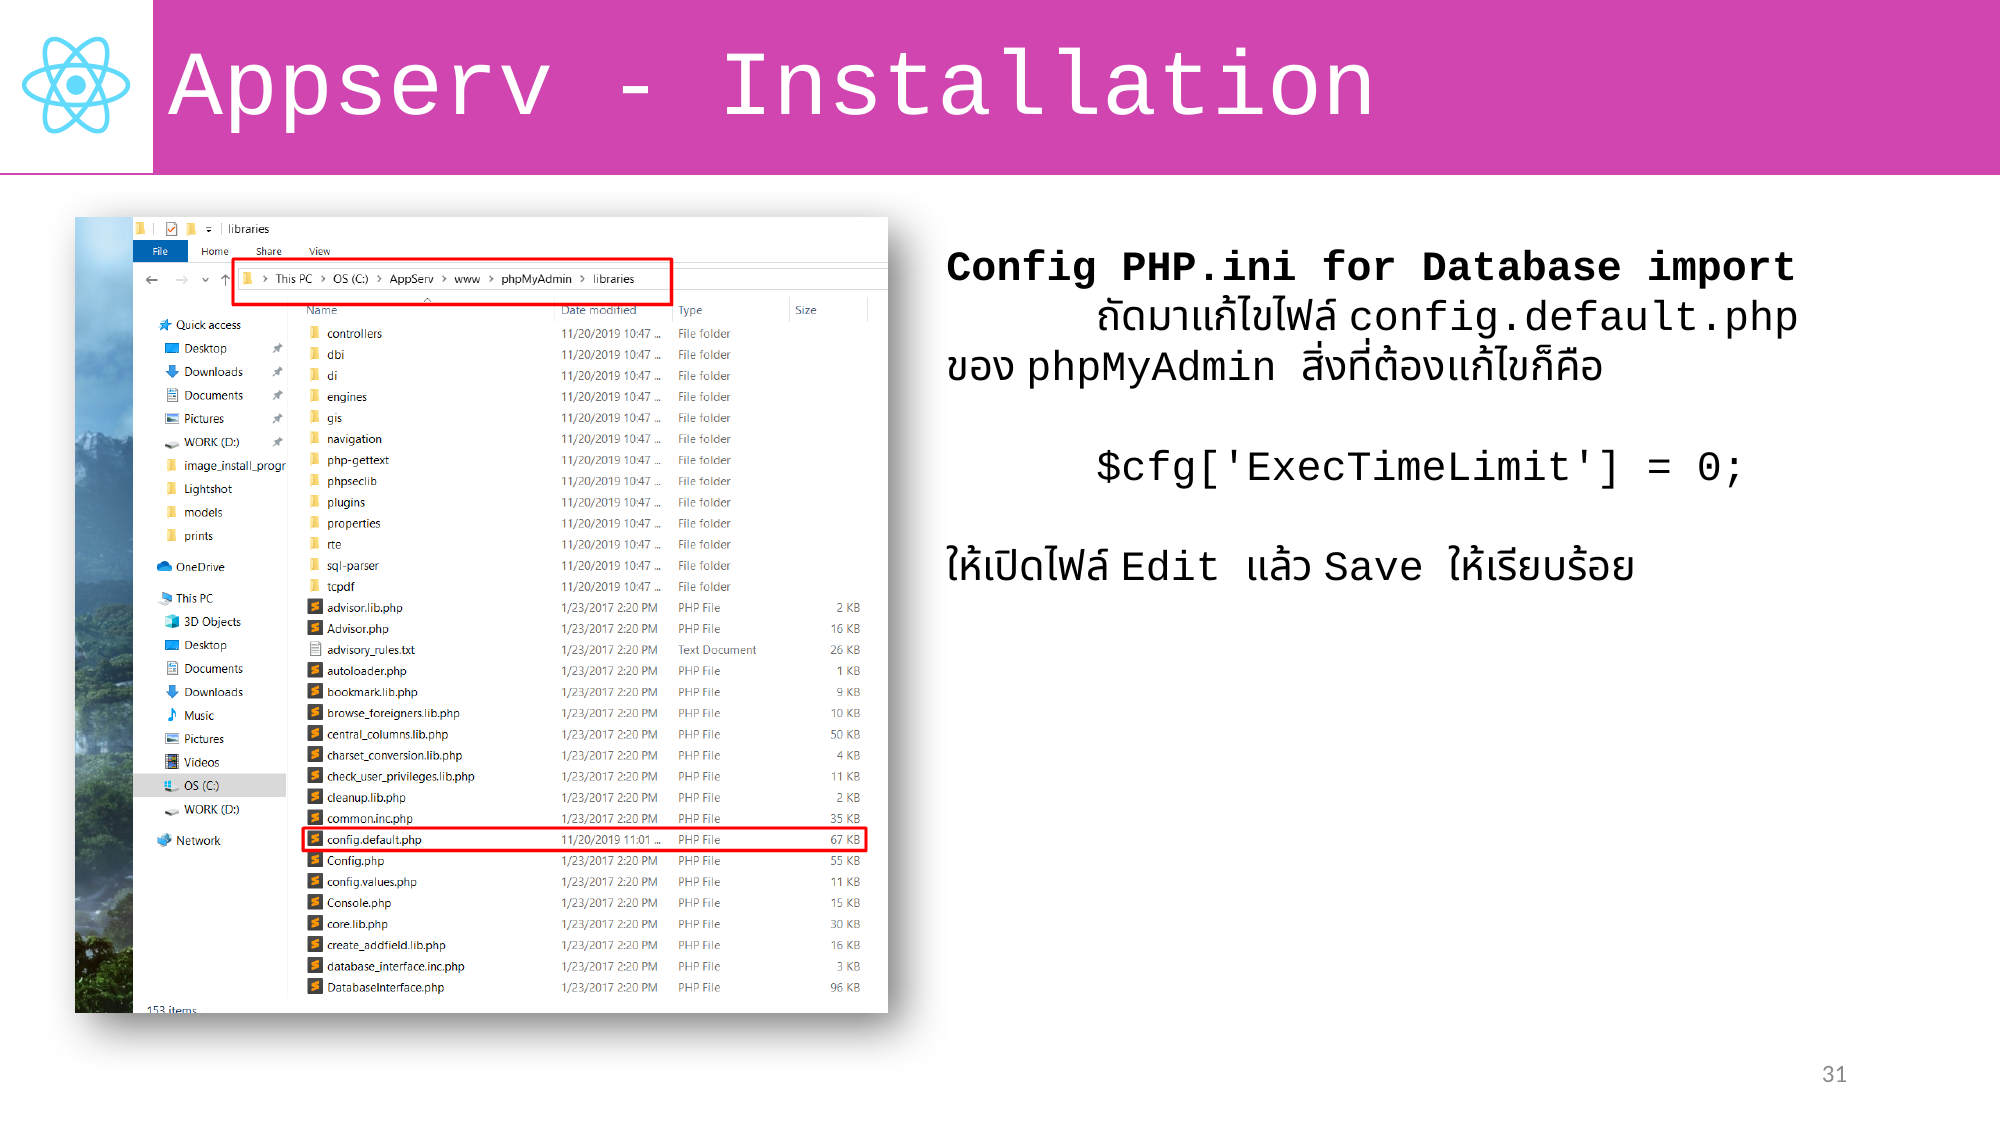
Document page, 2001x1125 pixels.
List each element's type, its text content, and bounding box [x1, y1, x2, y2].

text_box Appserv - Installation [153, 0, 2000, 173]
picture [14, 25, 138, 149]
text_box Config PHP.ini for Database import ถัดมาแก้ไขไฟล์ config.default.php ของ phpMyAdmin สิ่งที่ต้องแก้ไขก็คือ $cfg['ExecTimeLimit'] = 0; ให้เปิดไฟล์ Edit แล้ว Save ให้เรียบร้อย [931, 231, 1886, 647]
slide_number 31 [1412, 1042, 1863, 1103]
picture [75, 217, 888, 1013]
